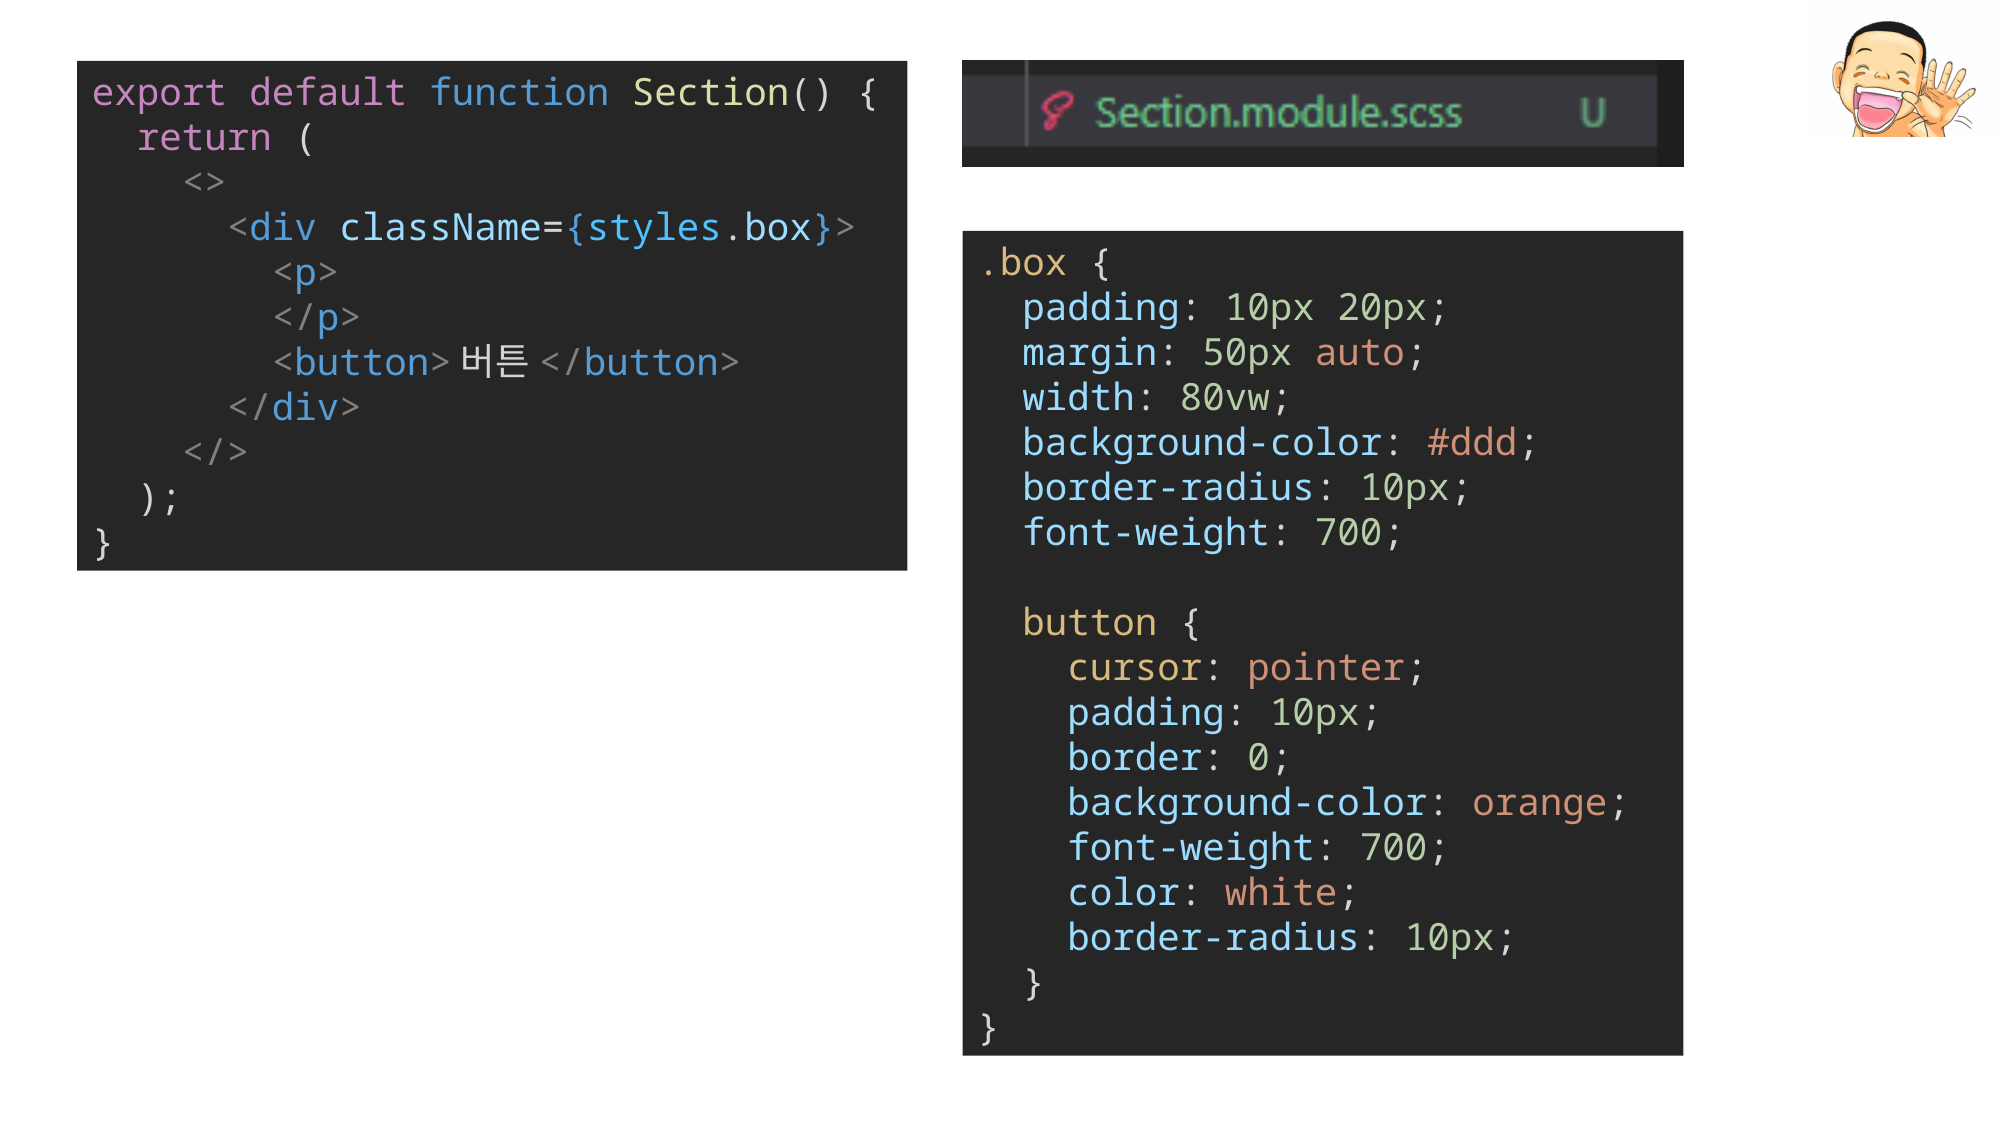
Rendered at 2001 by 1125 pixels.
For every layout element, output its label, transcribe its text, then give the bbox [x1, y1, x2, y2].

picture [962, 60, 1684, 167]
text_box .box { padding: 10px 20px; margin: 50px auto; width: 80vw; background-color: #ddd; border-radius: 10px; font-weight: 700; button { cursor: pointer; padding: 10px; border: 0; background-color: orange; font-weight: 700; color: white; border-radius: 10px; } } [962, 230, 1684, 1056]
text_box export default function Section() { return ( <> <div className={styles.box}> <p> </p> <button>버튼</button> </div> </> ); } [77, 60, 908, 571]
picture [1808, 0, 2000, 137]
